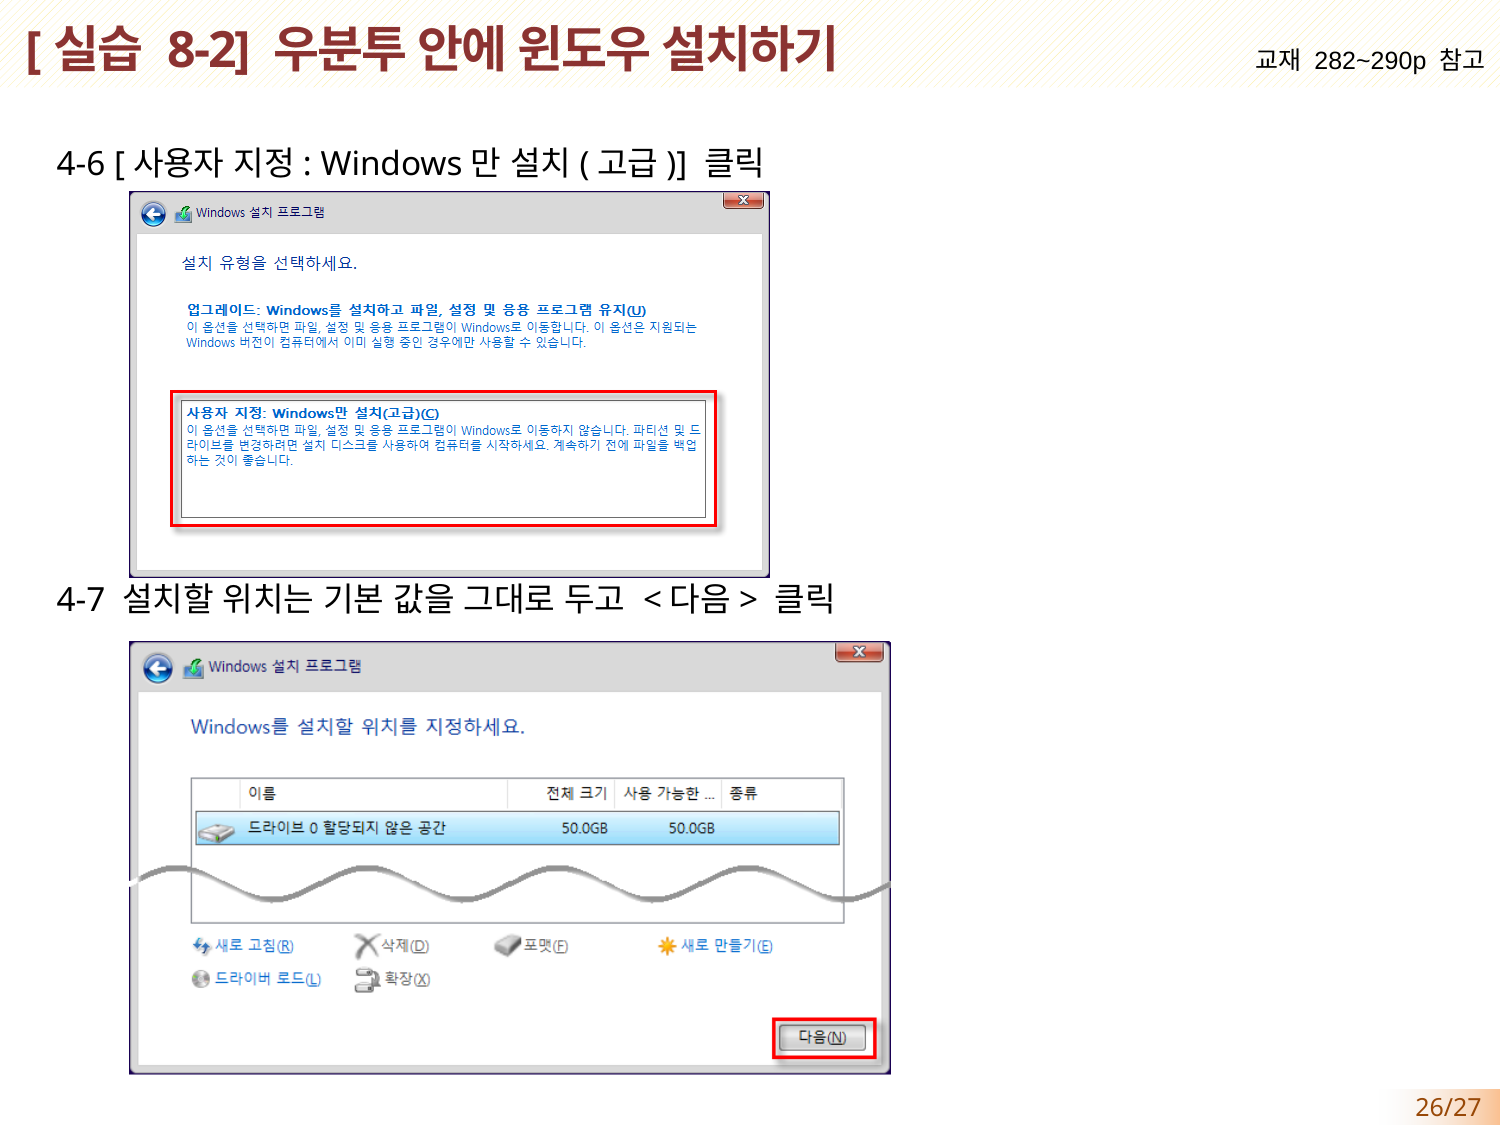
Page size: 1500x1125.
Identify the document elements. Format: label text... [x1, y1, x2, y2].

picture [129, 190, 770, 578]
title [실습 8-2] 우분투 안에 윈도우 설치하기 [10, 8, 1288, 87]
picture [129, 641, 891, 1078]
text_box 교재 282~290p 참고 [1240, 36, 1500, 82]
list 4-6 [사용자 지정: Windows만 설치(고급)] 클릭 4-7 설치할 위치는 기본 값을 그대로 두고 <다음> 클릭 [0, 126, 1500, 1109]
